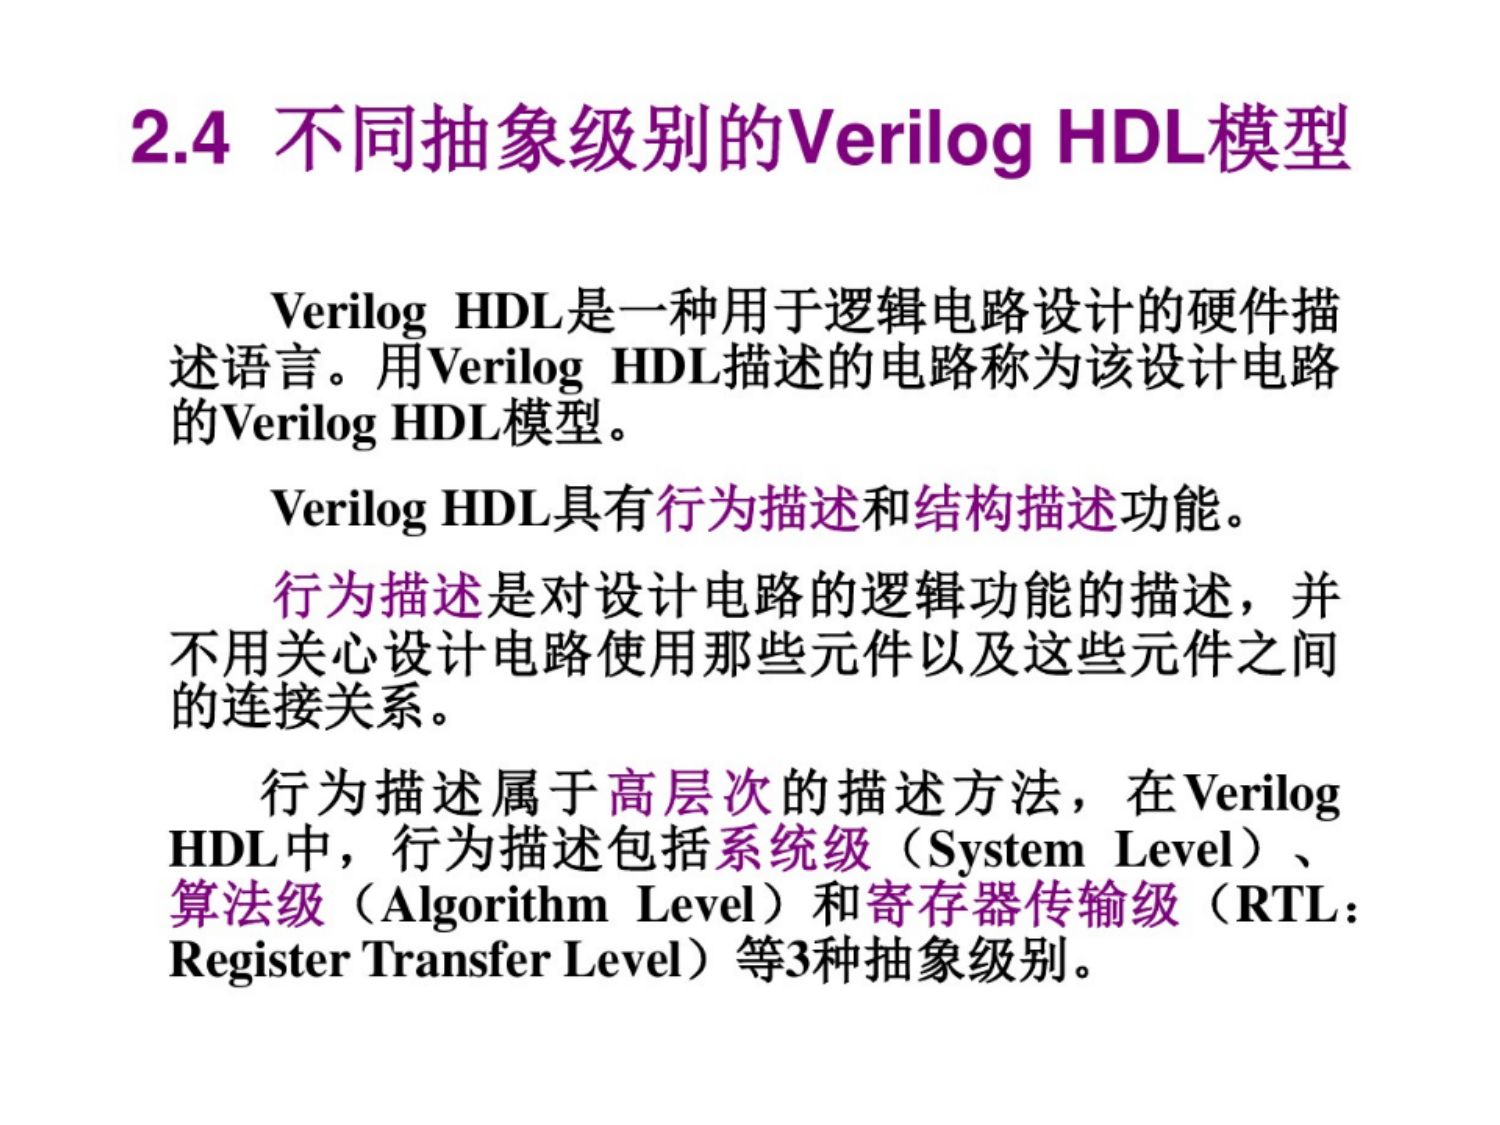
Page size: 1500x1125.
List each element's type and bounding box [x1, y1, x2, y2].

picture [81, 89, 1419, 1036]
